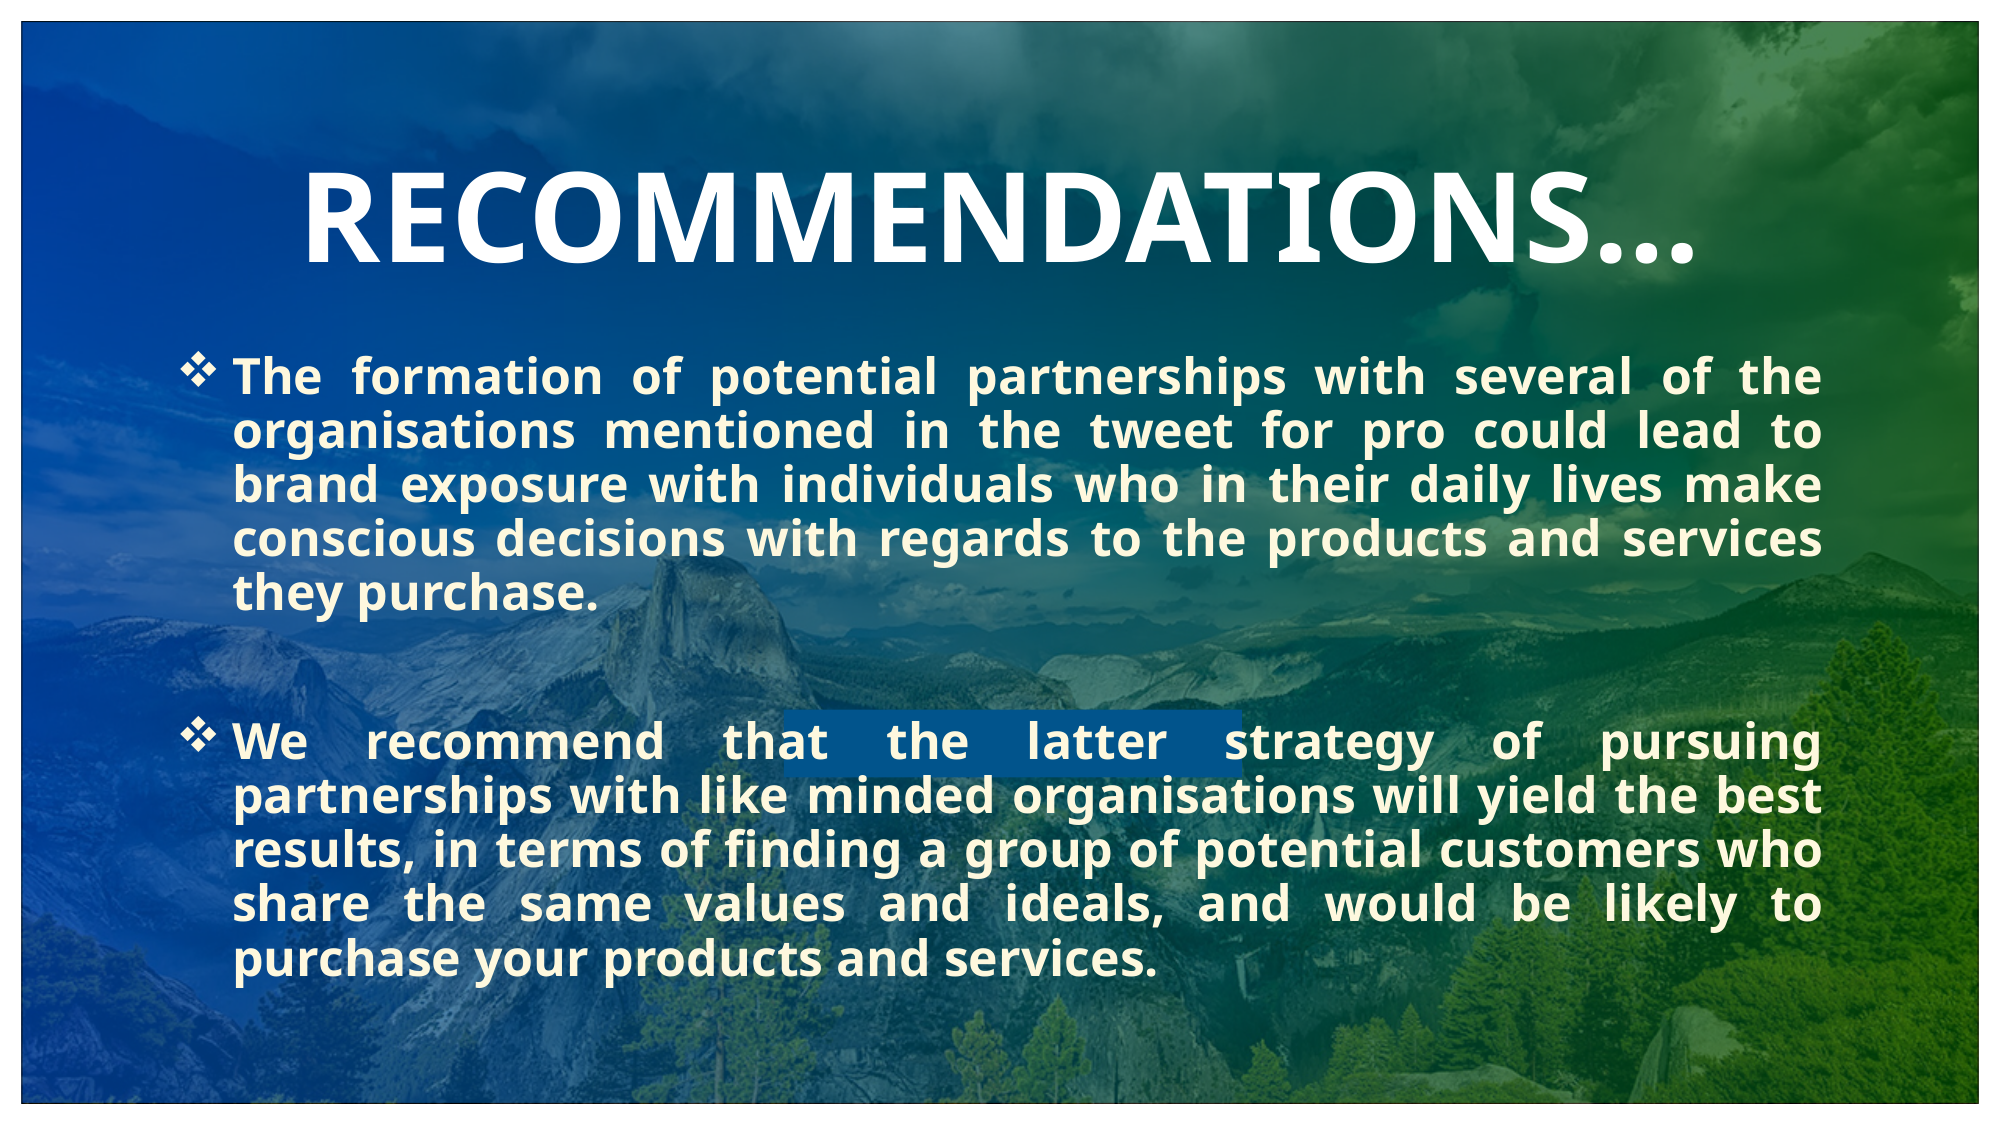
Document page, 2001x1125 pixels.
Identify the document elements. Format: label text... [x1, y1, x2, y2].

text_box The formation of potential partnerships with several of the organisations mentioned in the tweet for pro could lead to brand exposure with individuals who in their daily lives make conscious decisions with regards to the products and services they purchase. We recommend that the latter strategy of pursuing partnerships with like minded organisations will yield the best results, in terms of finding a group of potential customers who share the same values and ideals, and would be likely to purchase your products and services. [161, 343, 1839, 1076]
picture [21, 21, 1979, 1104]
title RECOMMENDATIONS… [137, 39, 1863, 405]
